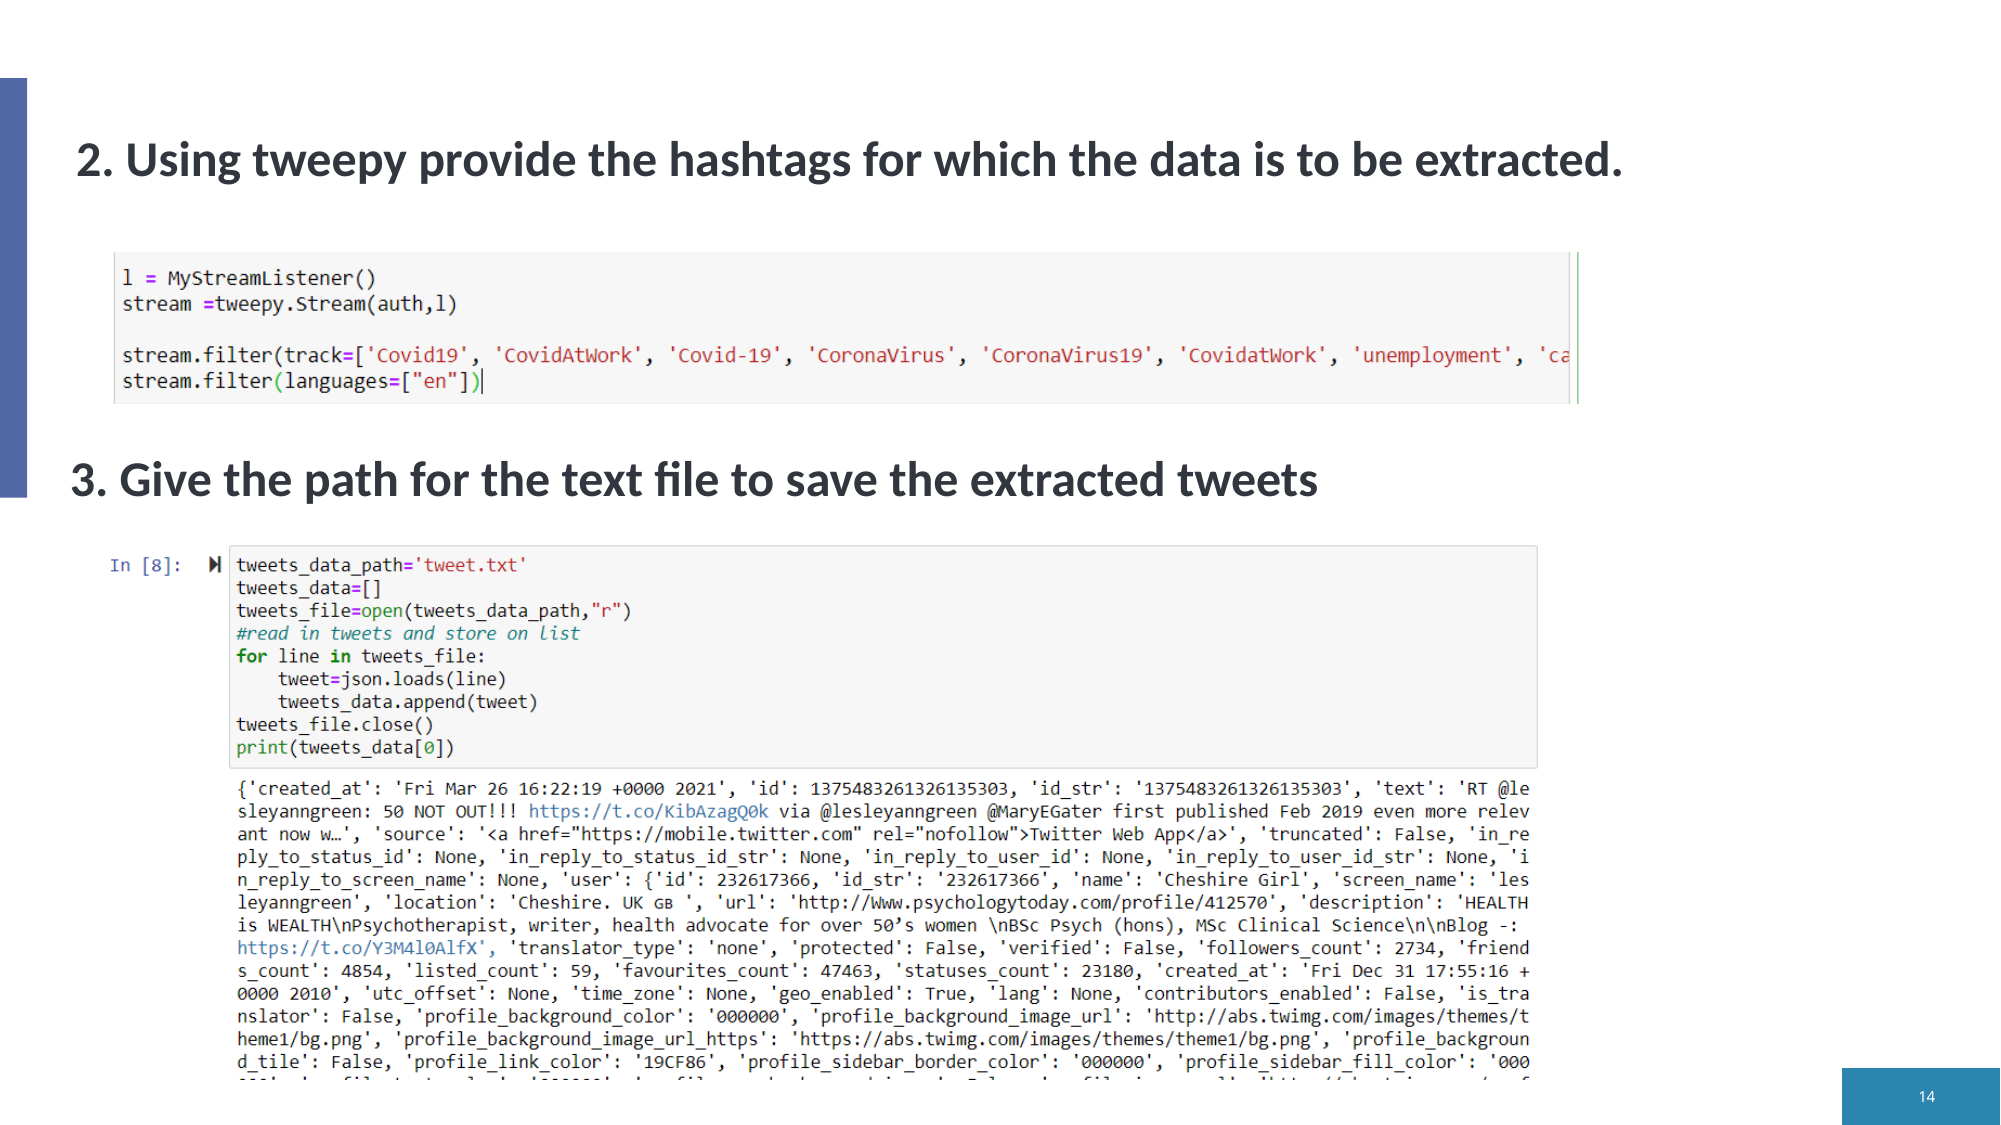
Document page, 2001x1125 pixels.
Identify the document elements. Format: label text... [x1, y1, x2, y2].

picture [85, 528, 1553, 1080]
slide_number 14 [1889, 1079, 1951, 1114]
title 2. Using tweepy provide the hashtags for which the data is to be extracted. [60, 78, 1951, 244]
text_box 3. Give the path for the text file to save the extracted tweets [55, 397, 1945, 563]
picture [85, 252, 1593, 404]
